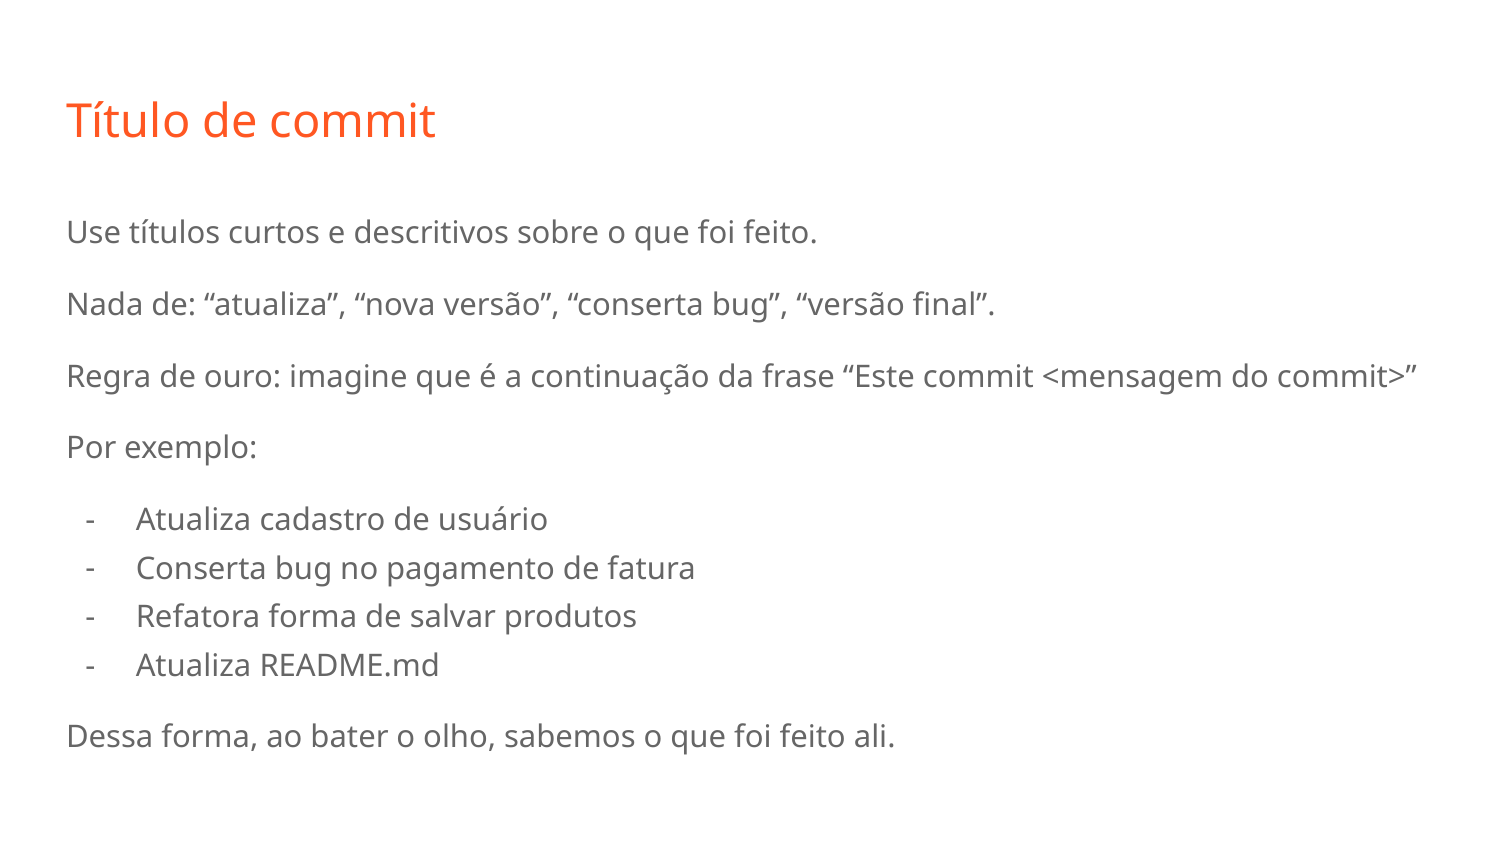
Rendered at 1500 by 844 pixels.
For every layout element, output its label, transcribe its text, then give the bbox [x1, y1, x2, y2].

list Use títulos curtos e descritivos sobre o que foi feito. Nada de: “atualiza”, “nova versão”, “conserta bug”, “versão final”. Regra de ouro: imagine que é a continuação da frase “Este commit <mensagem do commit>” Por exemplo: Atualiza cadastro de usuário Conserta bug no pagamento de fatura Refatora forma de salvar produtos Atualiza README.md Dessa forma, ao bater o olho, sabemos o que foi feito ali. [51, 189, 1449, 784]
title Título de commit [51, 72, 1449, 167]
